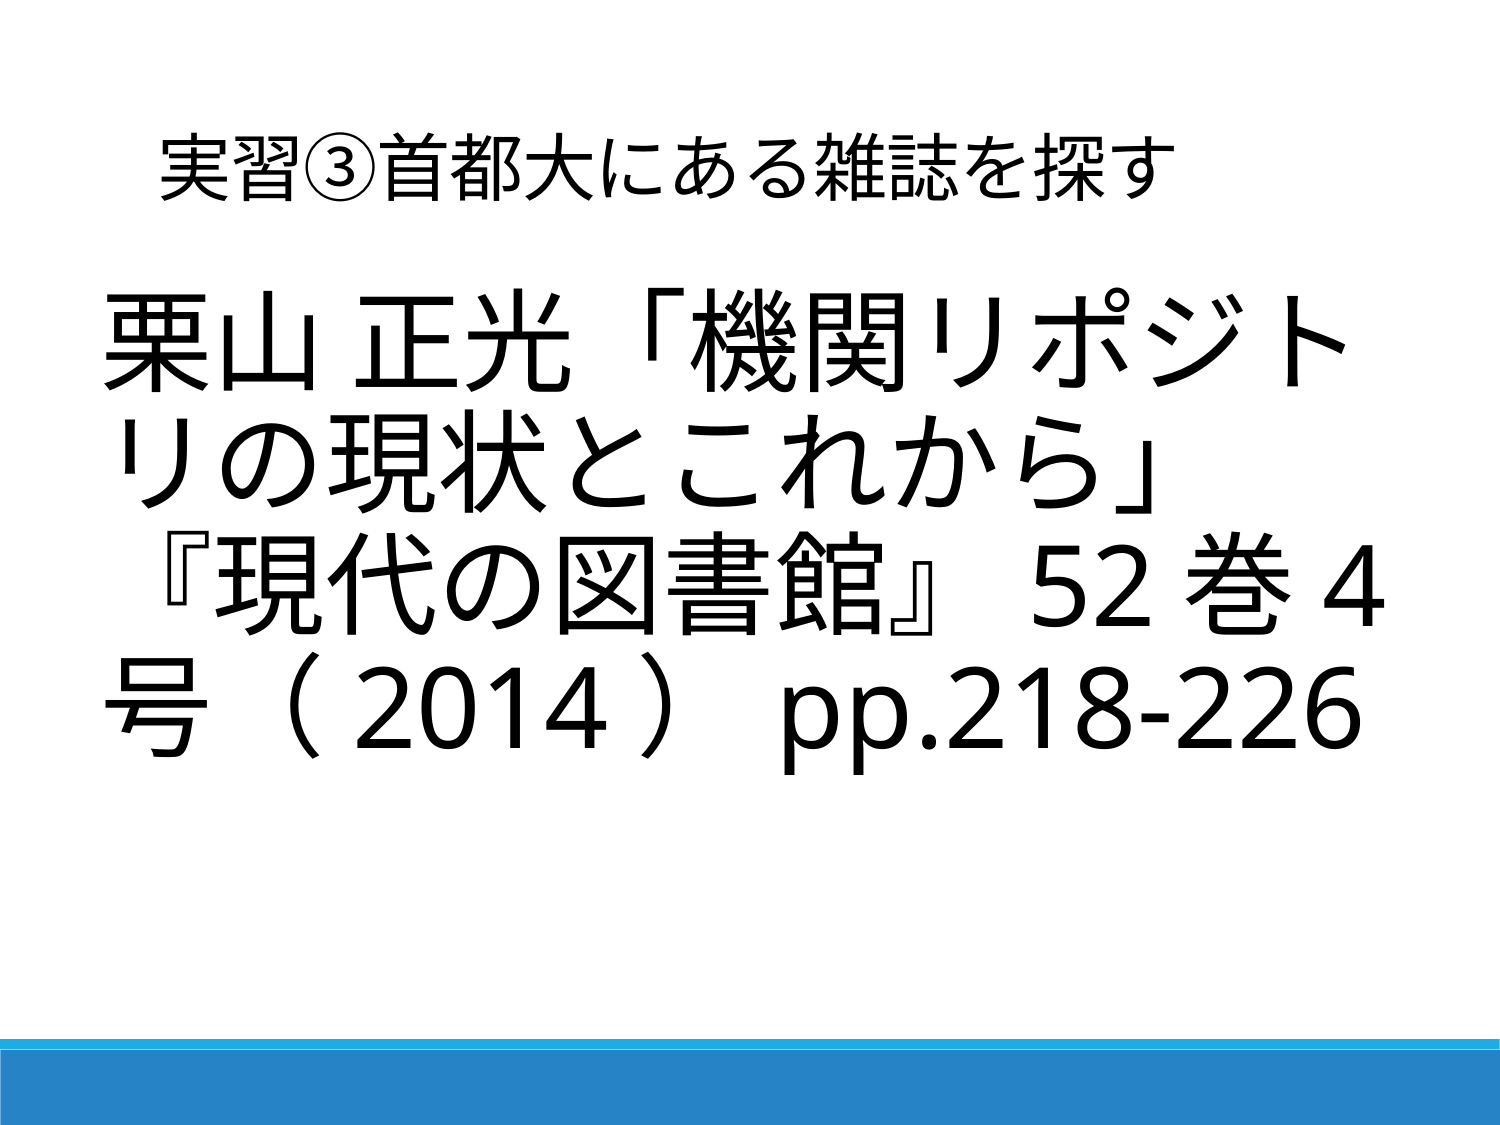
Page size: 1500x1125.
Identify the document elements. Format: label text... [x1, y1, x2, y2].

title 実習③首都大にある雑誌を探す [142, 65, 1299, 218]
text_box 栗山 正光「機関リポジトリの現状とこれから」『現代の図書館』52巻4号（2014）pp.218-226 [100, 278, 1424, 905]
